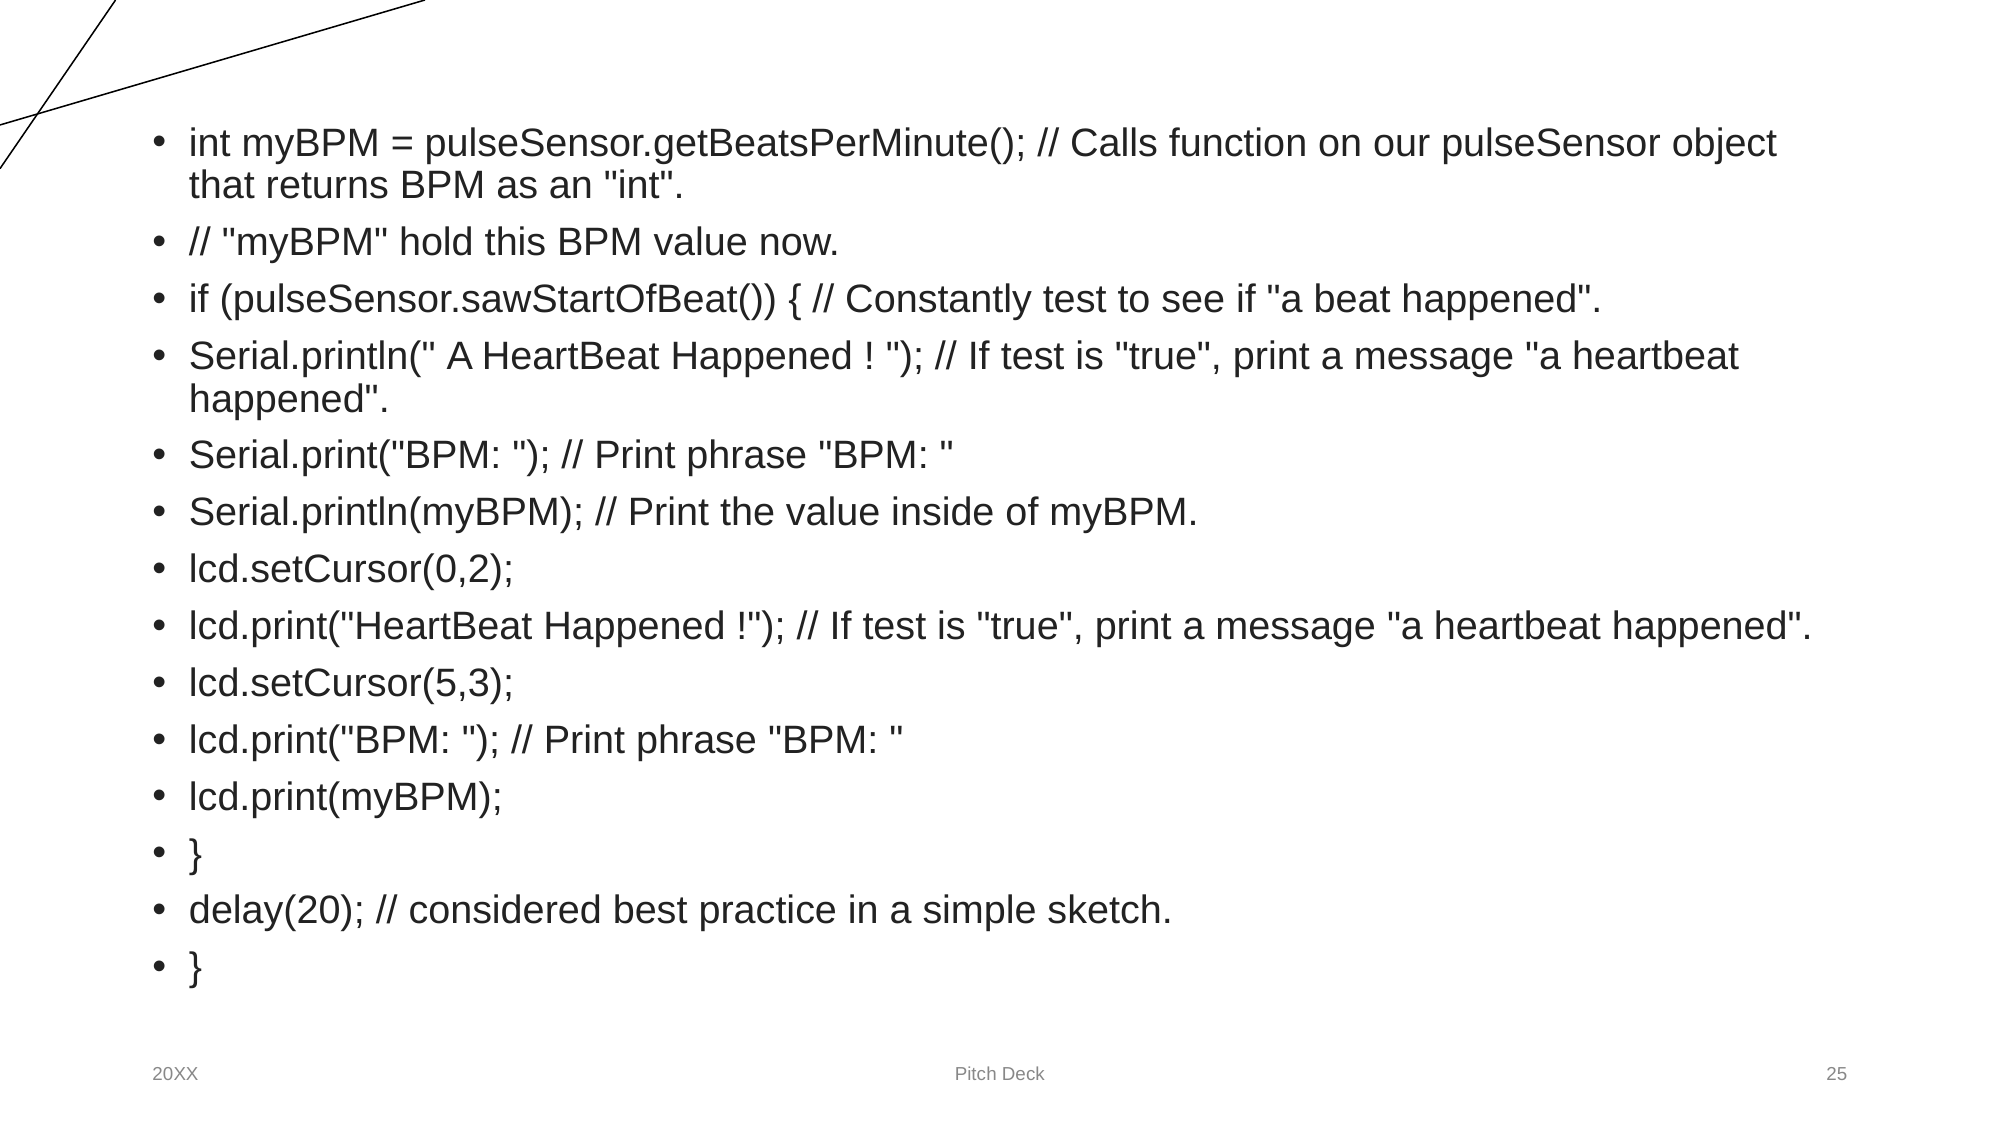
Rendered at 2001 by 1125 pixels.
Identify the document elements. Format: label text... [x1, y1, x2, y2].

footer Pitch Deck [662, 1042, 1338, 1103]
slide_number 20XX [137, 1042, 588, 1103]
slide_number ‹#› [1412, 1042, 1863, 1103]
list int myBPM = pulseSensor.getBeatsPerMinute(); // Calls function on our pulseSensor object that returns BPM as an "int". // "myBPM" hold this BPM value now. if (pulseSensor.sawStartOfBeat()) { // Constantly test to see if "a beat happened". Serial.println(" A HeartBeat Happened ! "); // If test is "true", print a message "a heartbeat happened". Serial.print("BPM: "); // Print phrase "BPM: " Serial.println(myBPM); // Print the value inside of myBPM. lcd.setCursor(0,2); lcd.print("HeartBeat Happened !"); // If test is "true", print a message "a heartbeat happened". lcd.setCursor(5,3); lcd.print("BPM: "); // Print phrase "BPM: " lcd.print(myBPM); } delay(20); // considered best practice in a simple sketch. } [137, 114, 1863, 1012]
